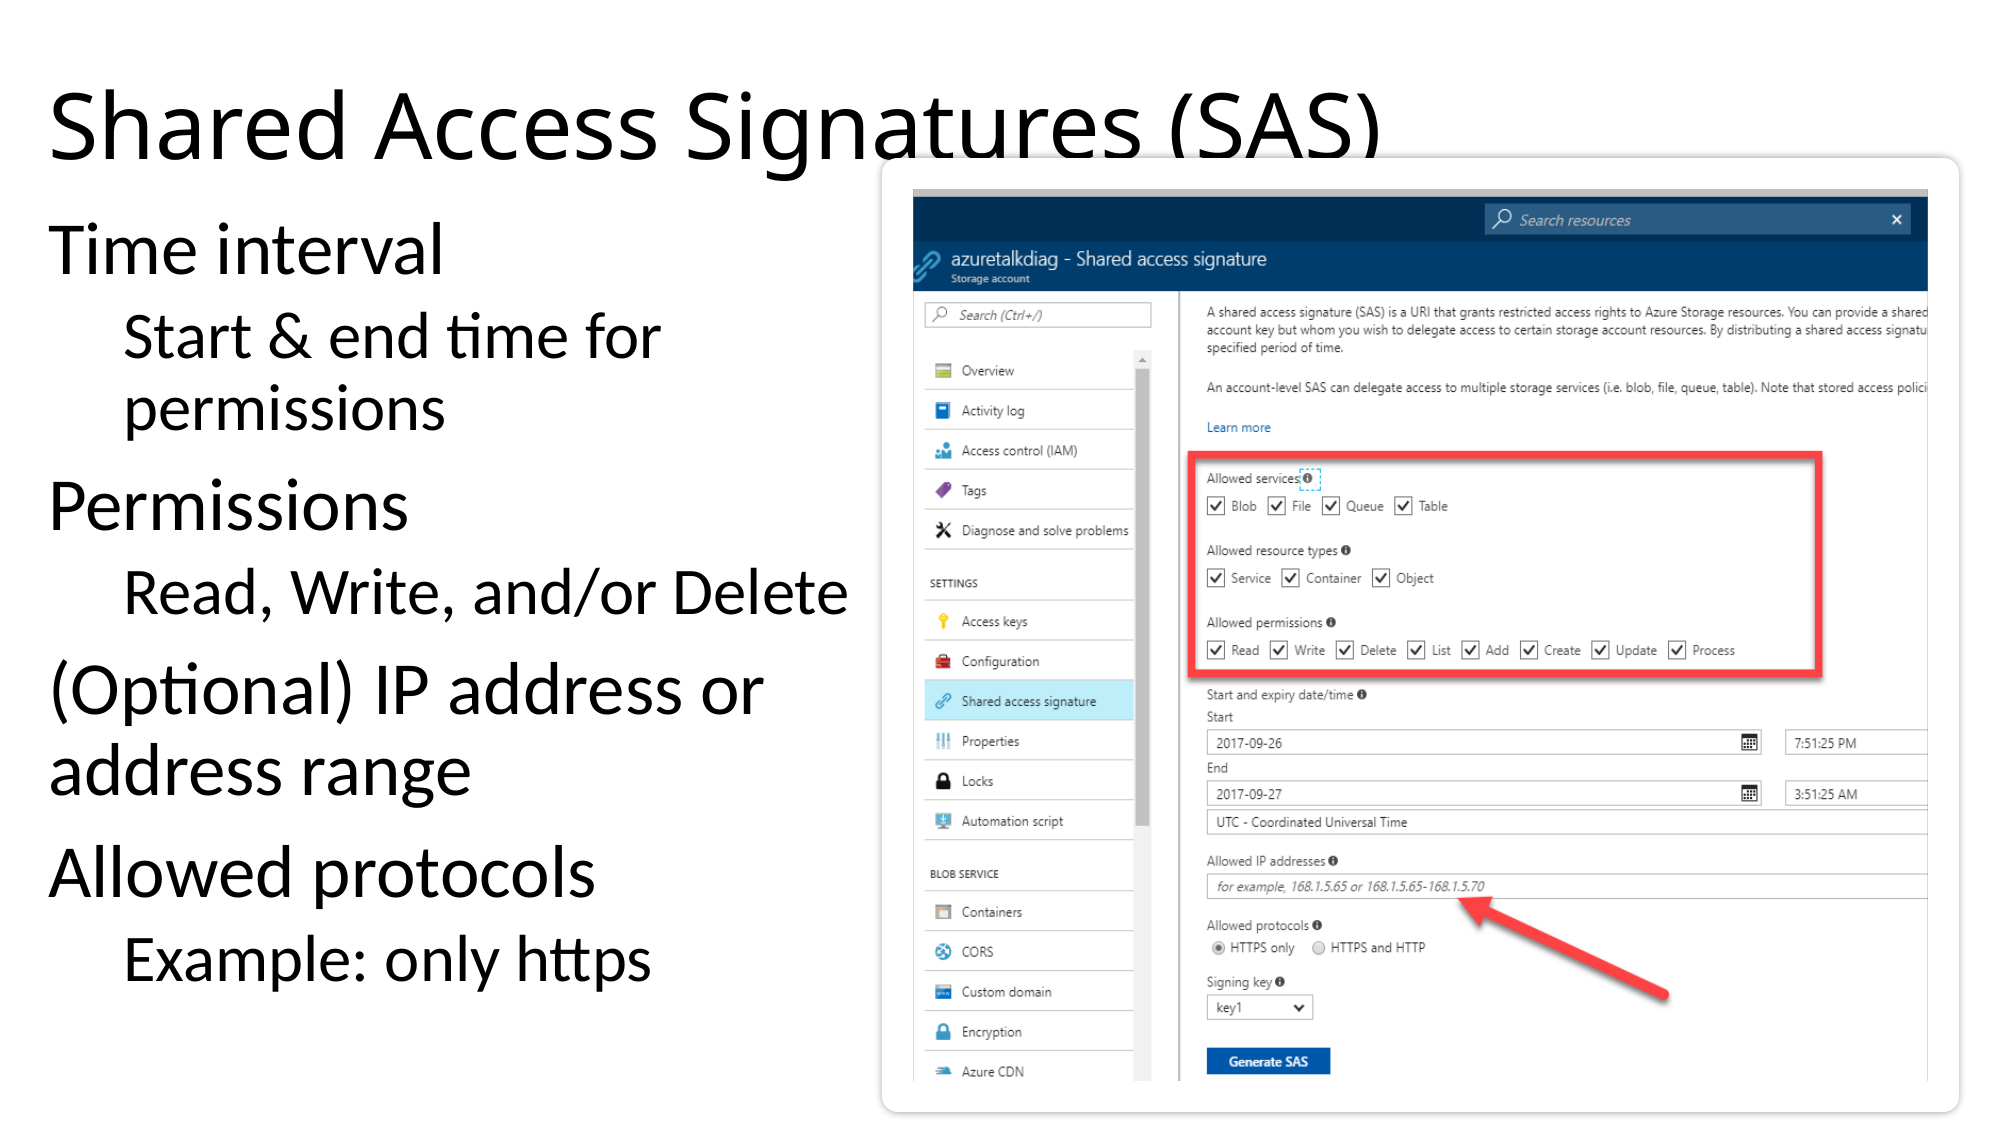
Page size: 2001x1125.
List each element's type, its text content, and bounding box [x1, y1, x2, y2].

picture [913, 188, 1928, 1081]
title Shared Access Signatures (SAS) [33, 57, 1966, 203]
list Time interval Start & end time for permissions Permissions Read, Write, and/or Delete (Optional) IP address or address range Allowed protocols Example: only https [33, 202, 876, 1068]
